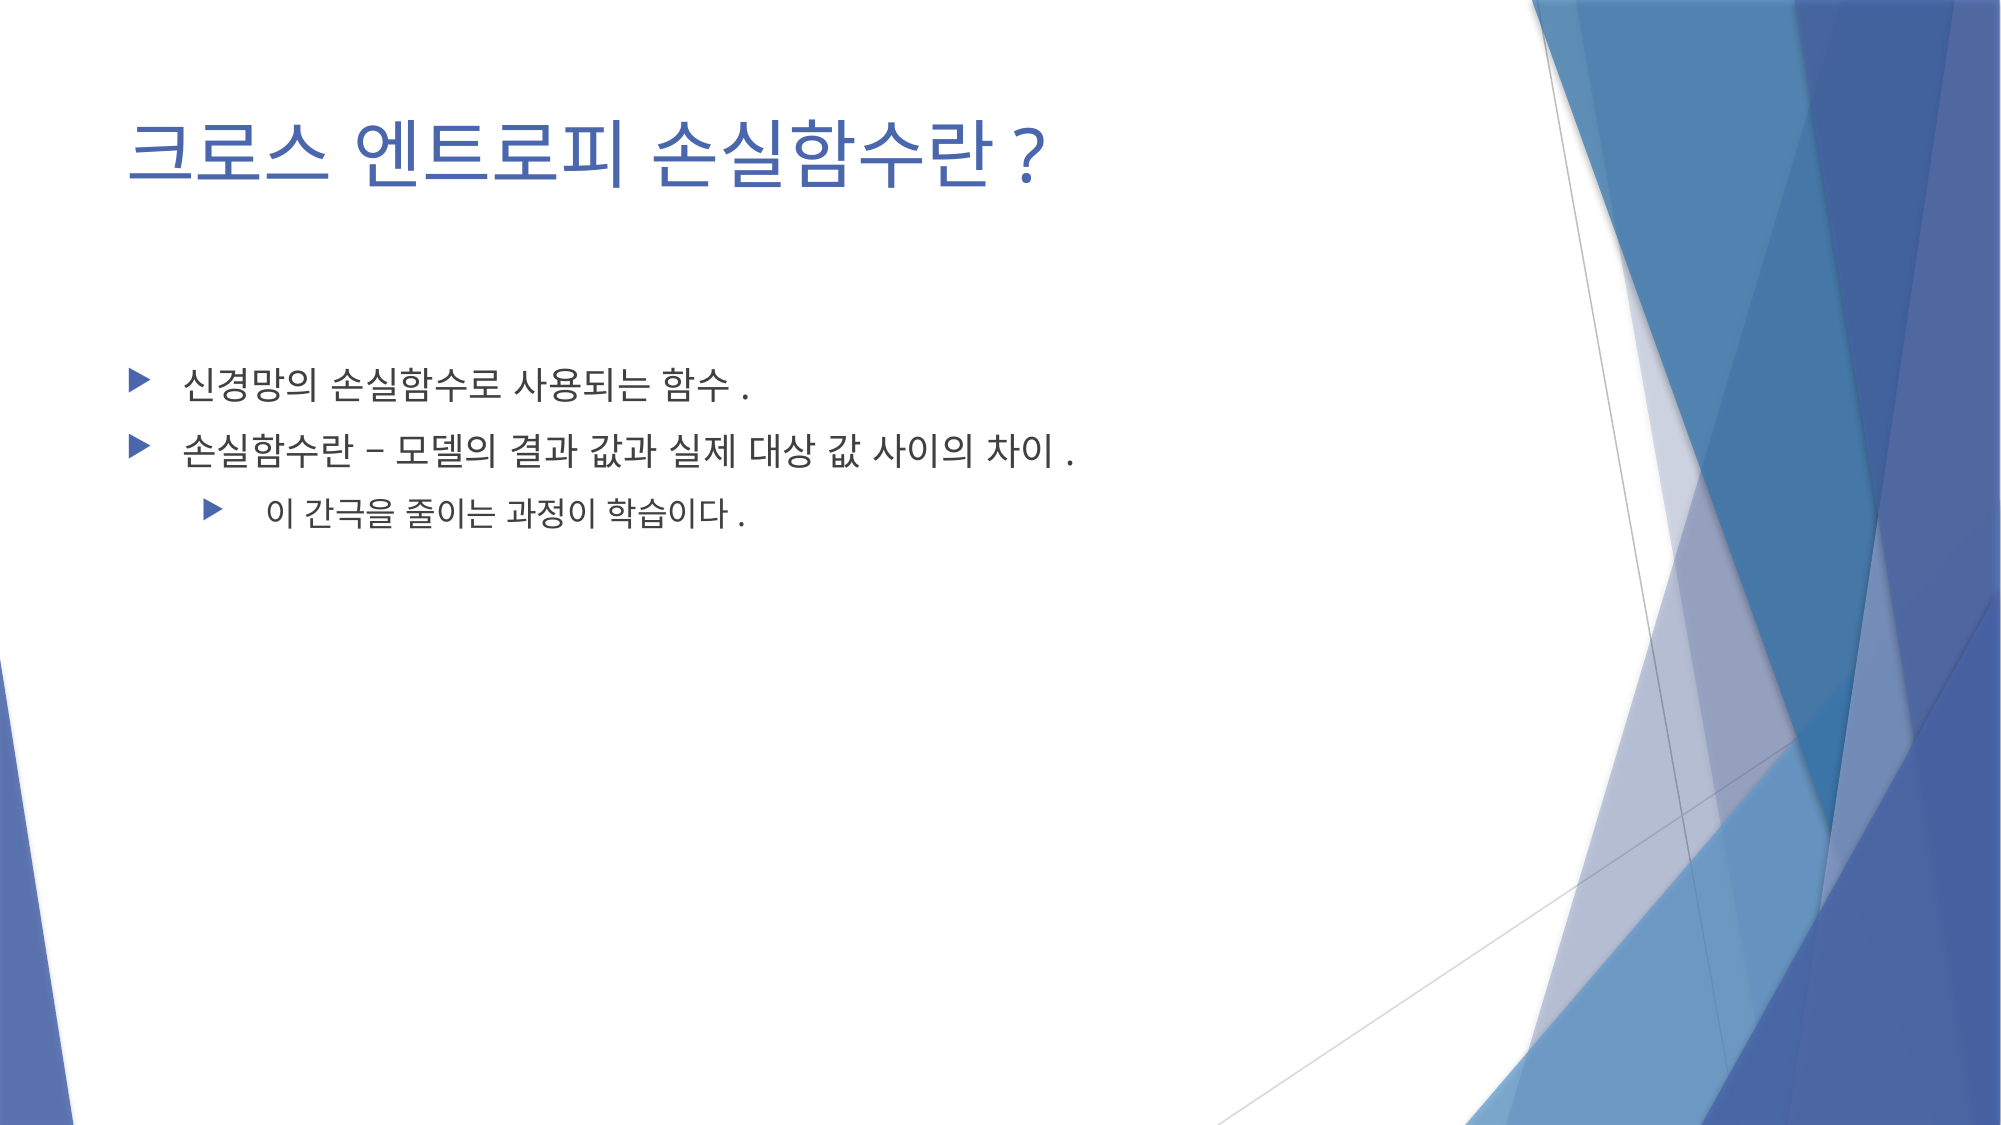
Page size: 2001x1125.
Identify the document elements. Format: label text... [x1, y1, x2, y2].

list 신경망의 손실함수로 사용되는 함수. 손실함수란 – 모델의 결과 값과 실제 대상 값 사이의 차이. 이 간극을 줄이는 과정이 학습이다. [111, 354, 1522, 992]
title 크로스 엔트로피 손실함수란? [111, 99, 1522, 317]
